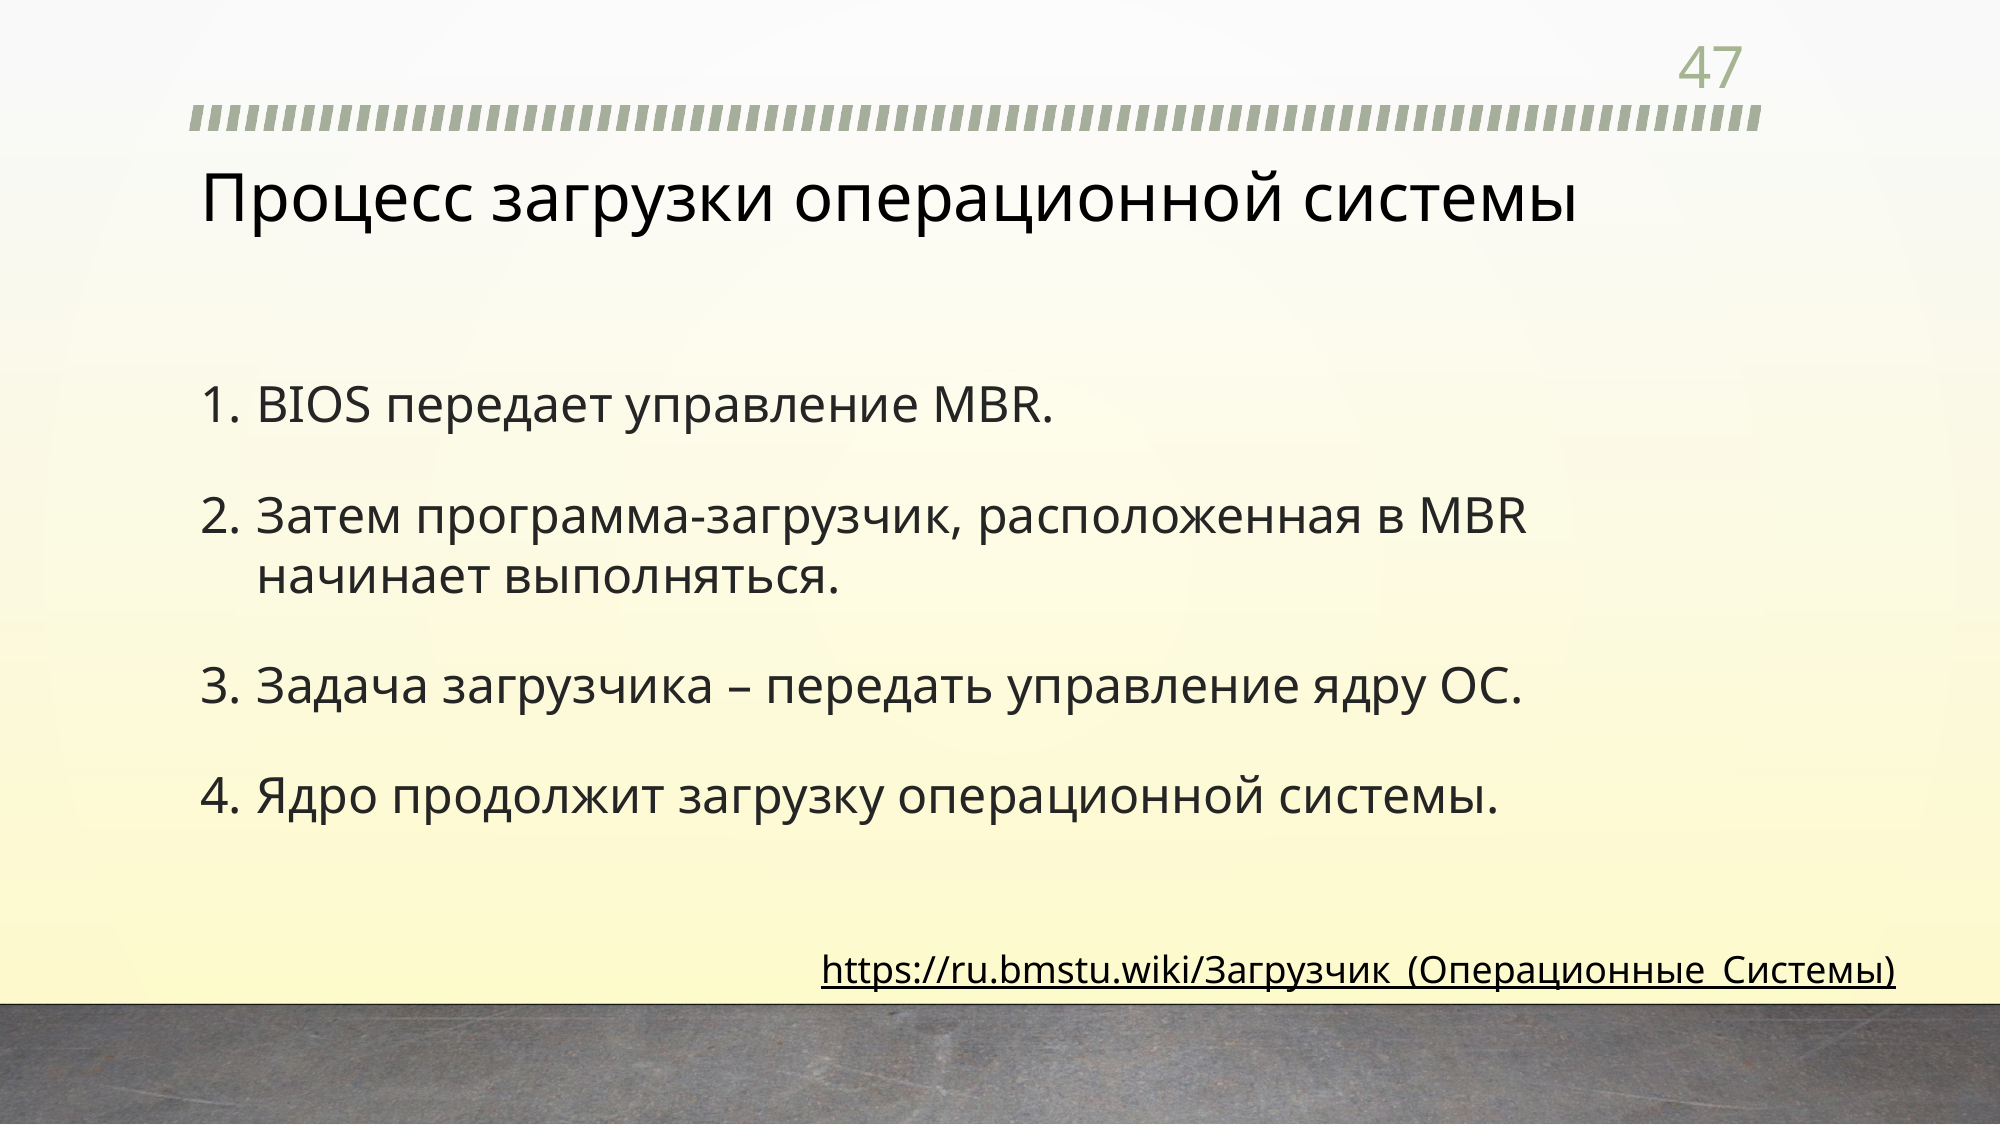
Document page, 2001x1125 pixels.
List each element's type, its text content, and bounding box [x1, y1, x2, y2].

text_box BIOS передает управление MBR. Затем программа-загрузчик, расположенная в MBR начинает выполняться. Задача загрузчика – передать управление ядру ОС. Ядро продолжит загрузку операционной системы. [185, 365, 1717, 831]
text_box https://ru.bmstu.wiki/Загрузчик_(Операционные_Системы) [594, 938, 1921, 1004]
title Процесс загрузки операционной системы [185, 156, 1761, 329]
picture [0, 1004, 2000, 1124]
slide_number 47 [1626, 22, 1760, 106]
